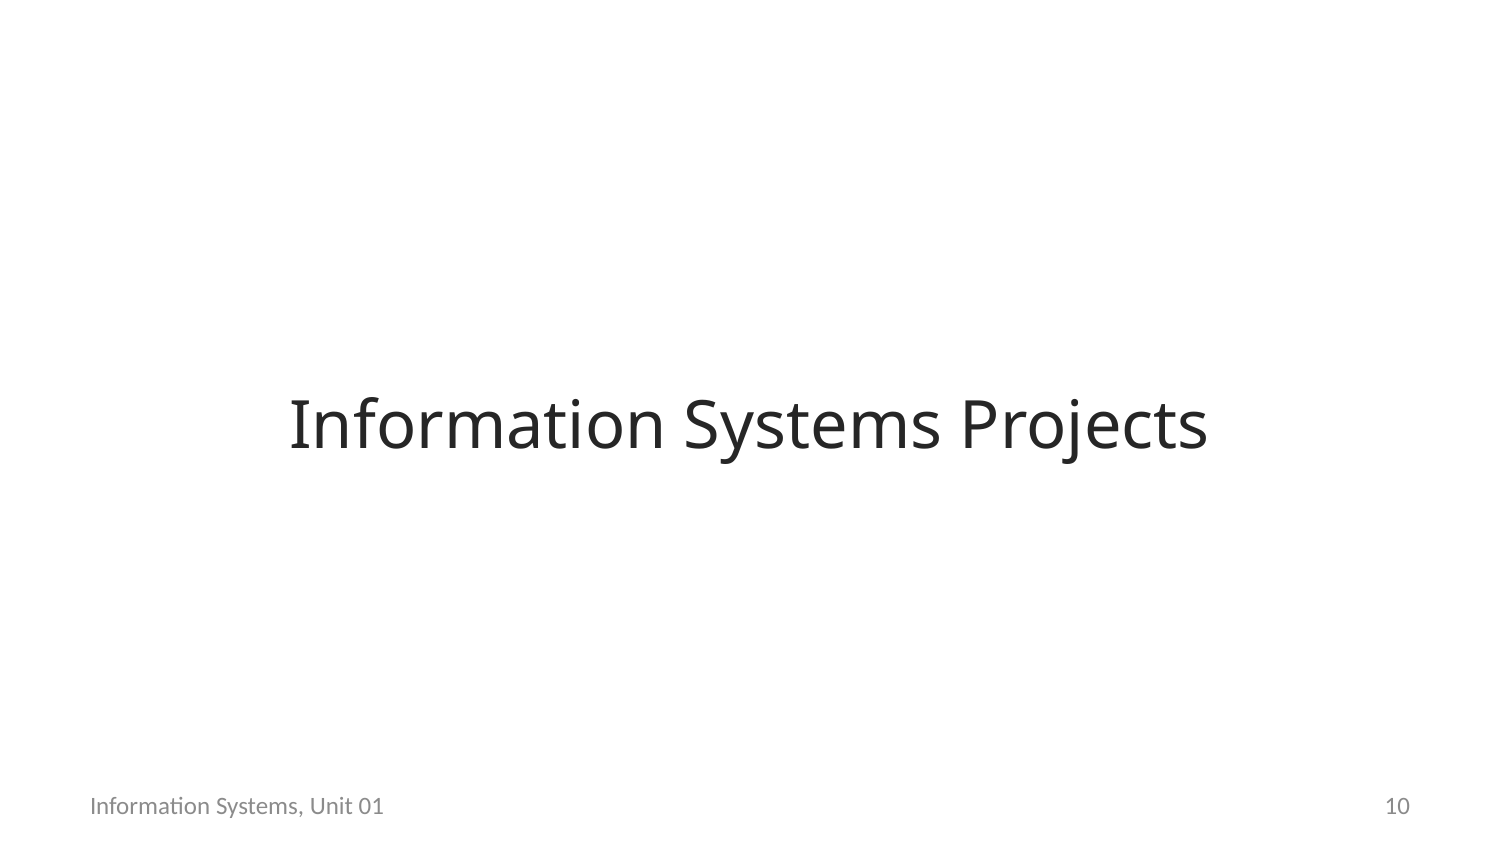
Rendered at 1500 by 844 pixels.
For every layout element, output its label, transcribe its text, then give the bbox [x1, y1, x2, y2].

list Information Systems Projects [75, 89, 1425, 754]
slide_number Information Systems, Unit 01 [75, 782, 425, 827]
slide_number 9 [1074, 782, 1425, 827]
